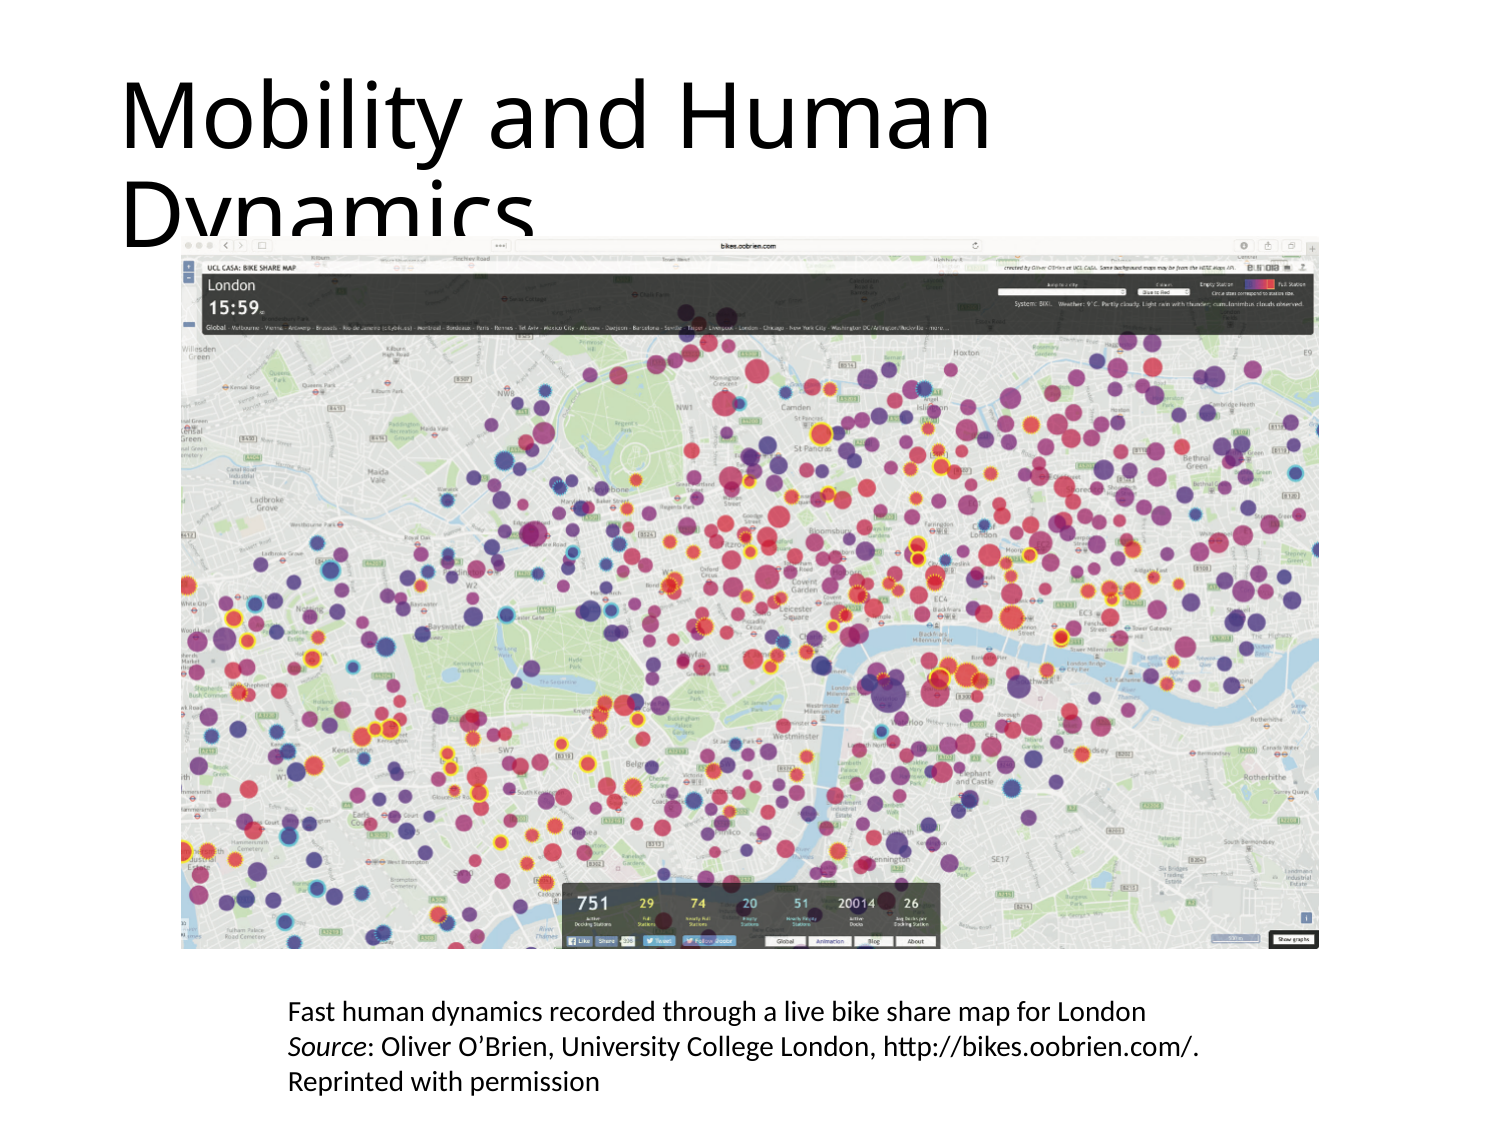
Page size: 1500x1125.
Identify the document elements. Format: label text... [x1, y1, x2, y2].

text_box Fast human dynamics recorded through a live bike share map for London Source: Oliver O’Brien, University College London, http://bikes.oobrien.com/. Reprinted with permission [273, 985, 1445, 1105]
title Mobility and Human Dynamics [103, 59, 1397, 278]
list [181, 236, 1319, 950]
